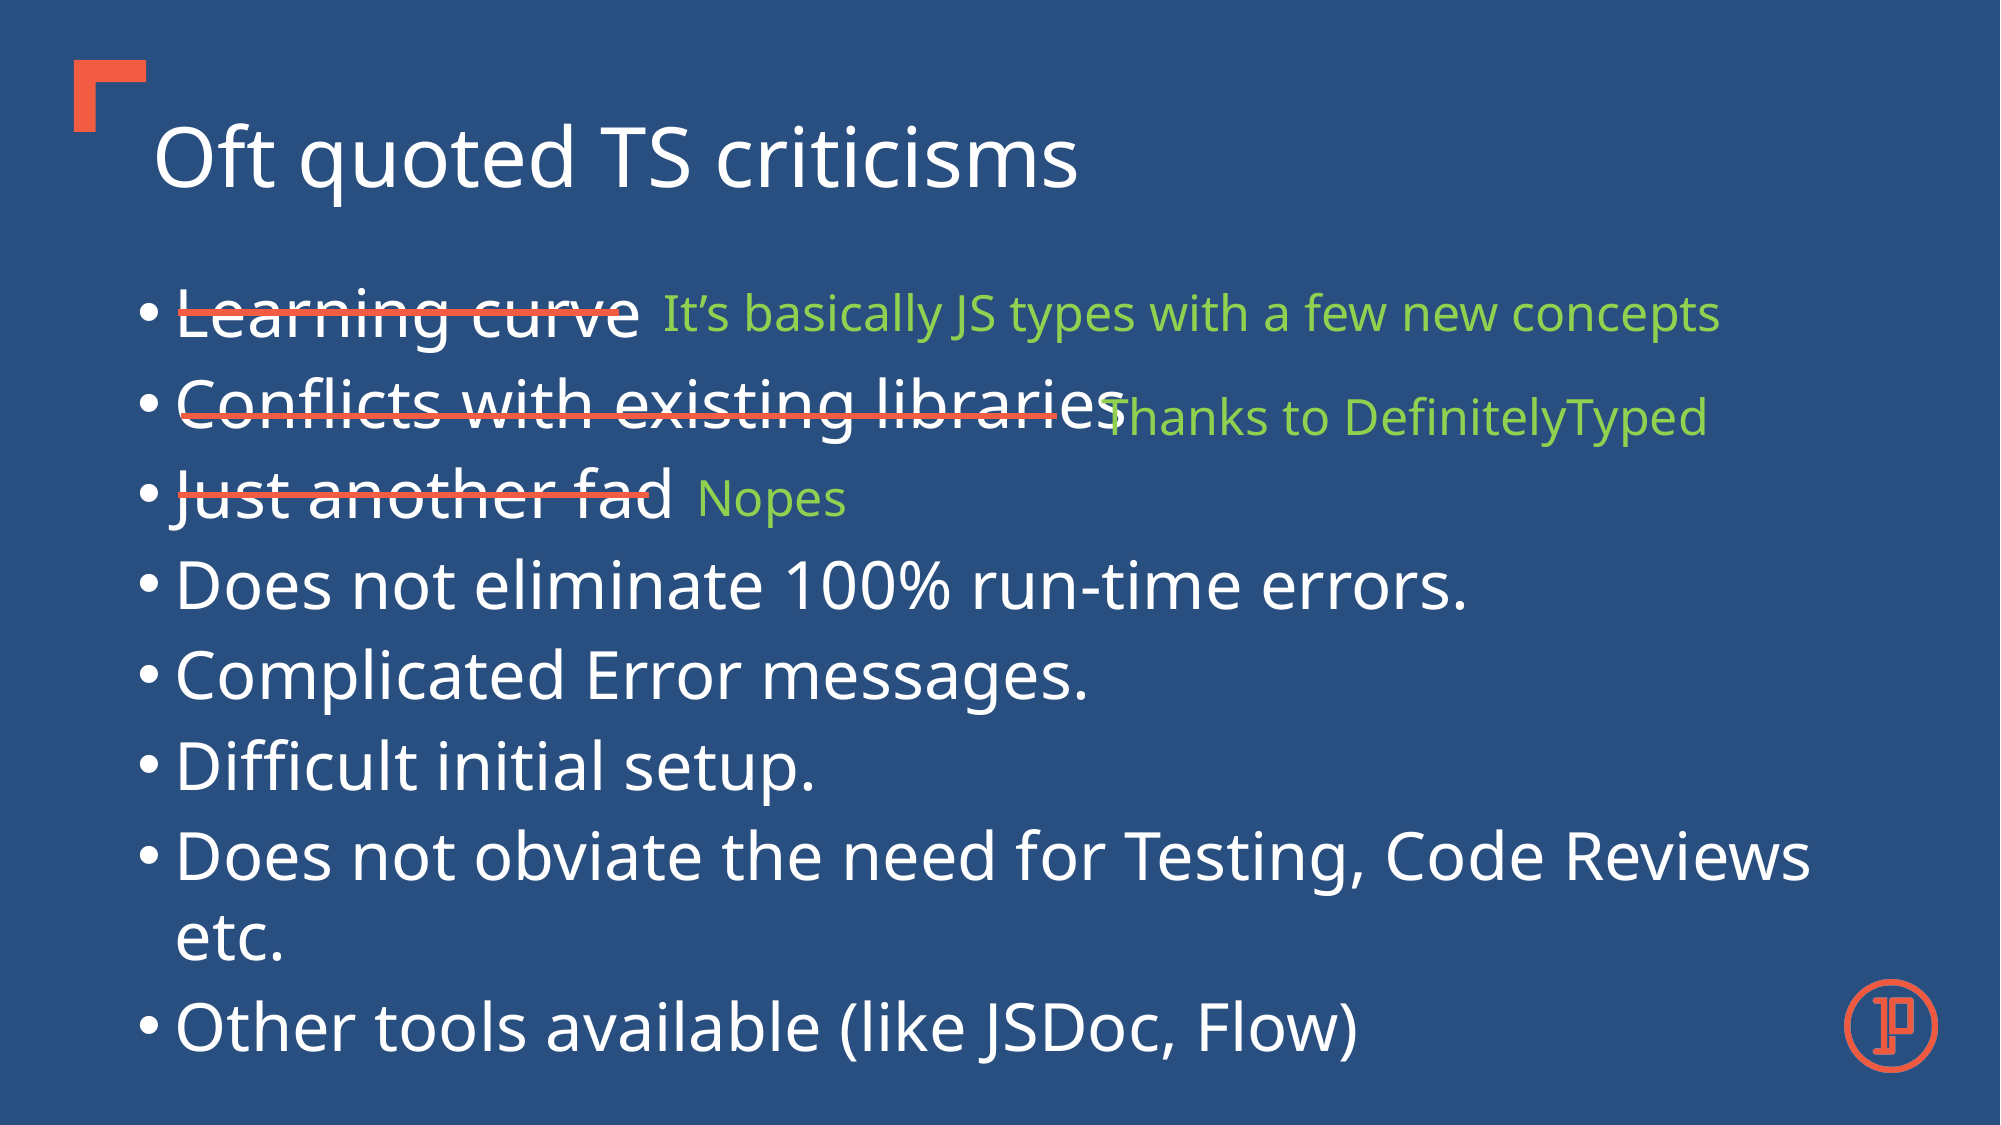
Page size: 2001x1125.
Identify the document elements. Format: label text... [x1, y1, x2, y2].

text_box Thanks to DefinitelyTyped [1086, 378, 1953, 453]
text_box Nopes [681, 458, 1548, 534]
picture [1863, 979, 1938, 1073]
title Oft quoted TS criticisms [137, 52, 1863, 263]
list Learning curve Conflicts with existing libraries Just another fad Does not eliminate 100% run-time errors. Complicated Error messages. Difficult initial setup. Does not obviate the need for Testing, Code Reviews etc. Other tools available (like JSDoc, Flow) [47, 263, 1863, 1103]
text_box It’s basically JS types with a few new concepts [648, 274, 1977, 350]
